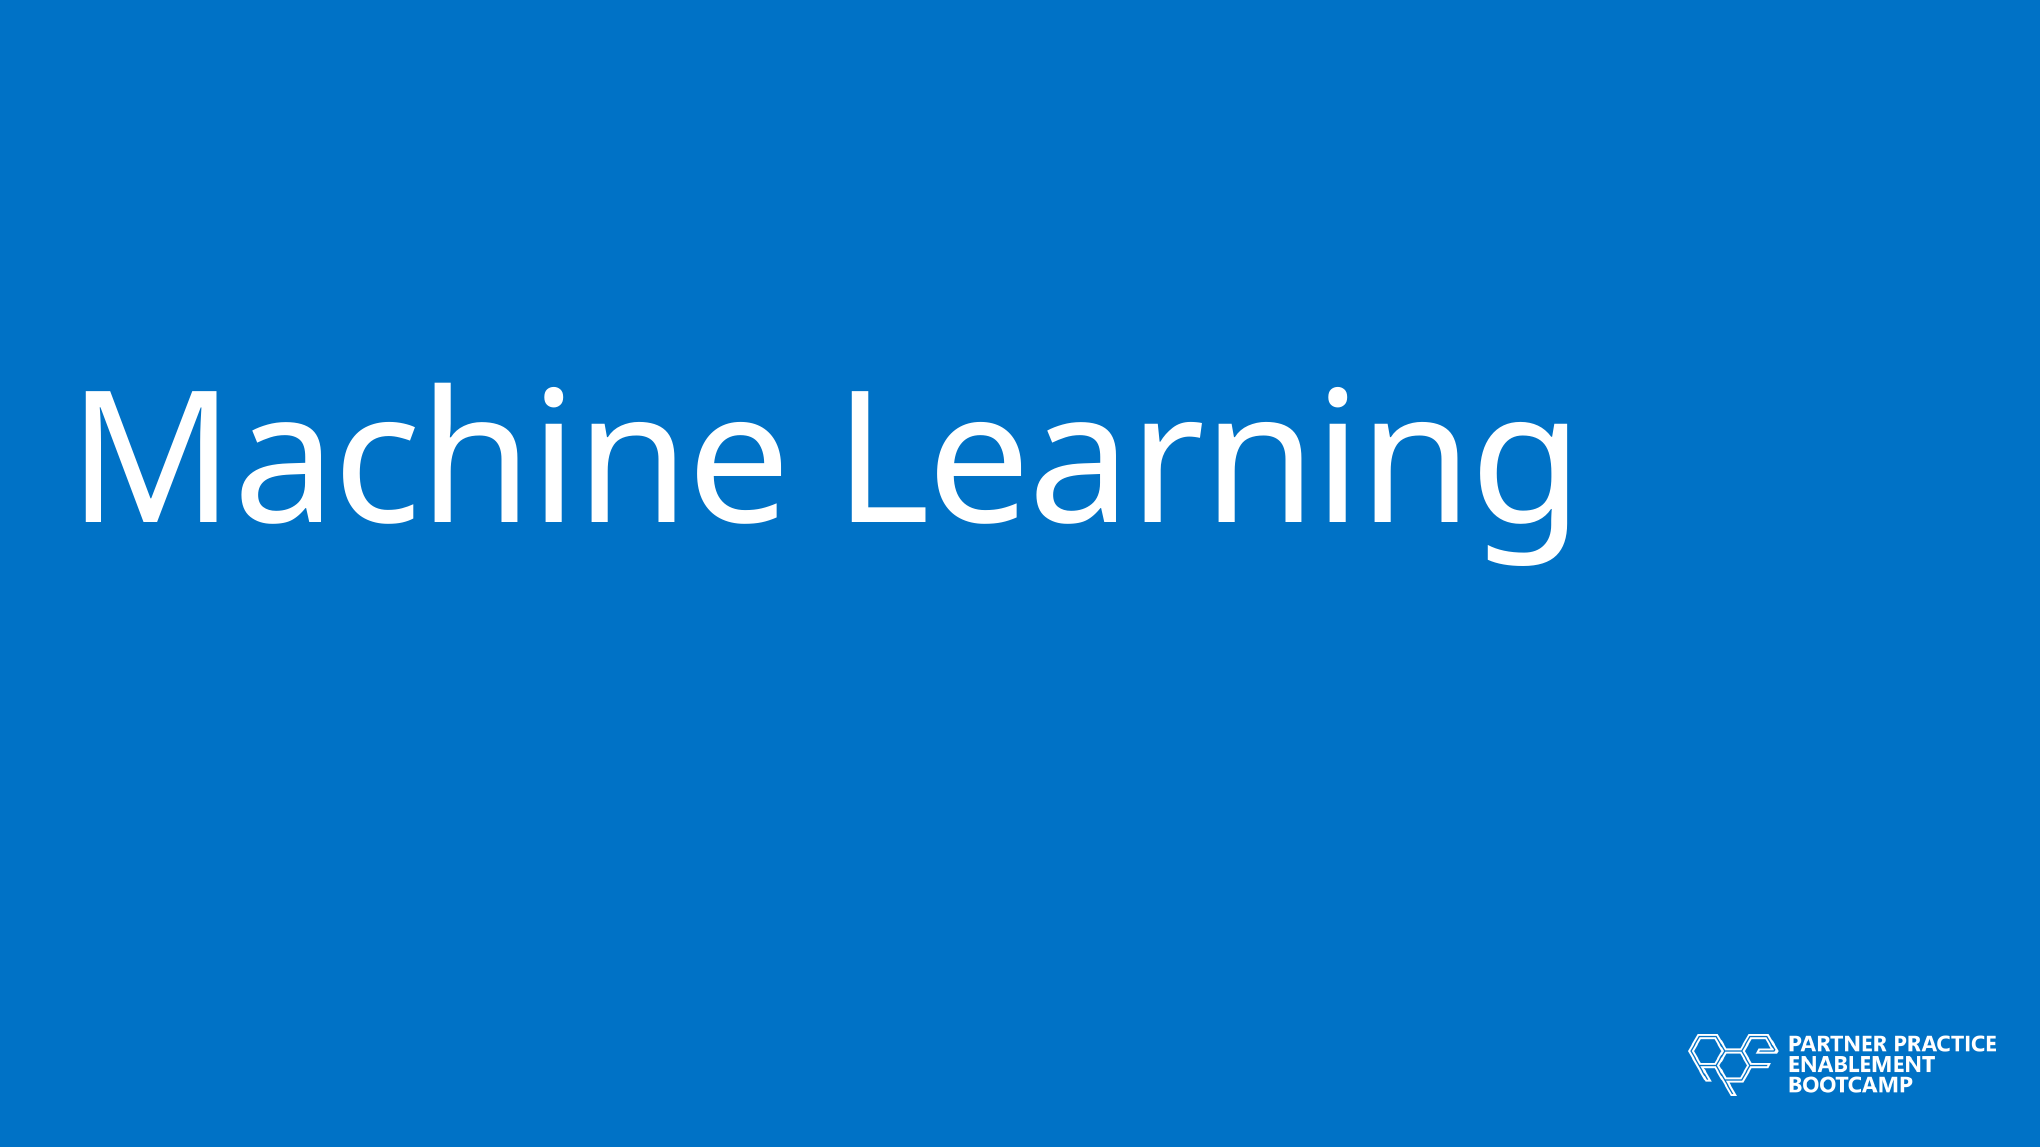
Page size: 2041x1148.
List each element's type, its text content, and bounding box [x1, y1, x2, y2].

picture [1687, 1031, 1996, 1099]
title Machine Learning [45, 348, 1996, 650]
